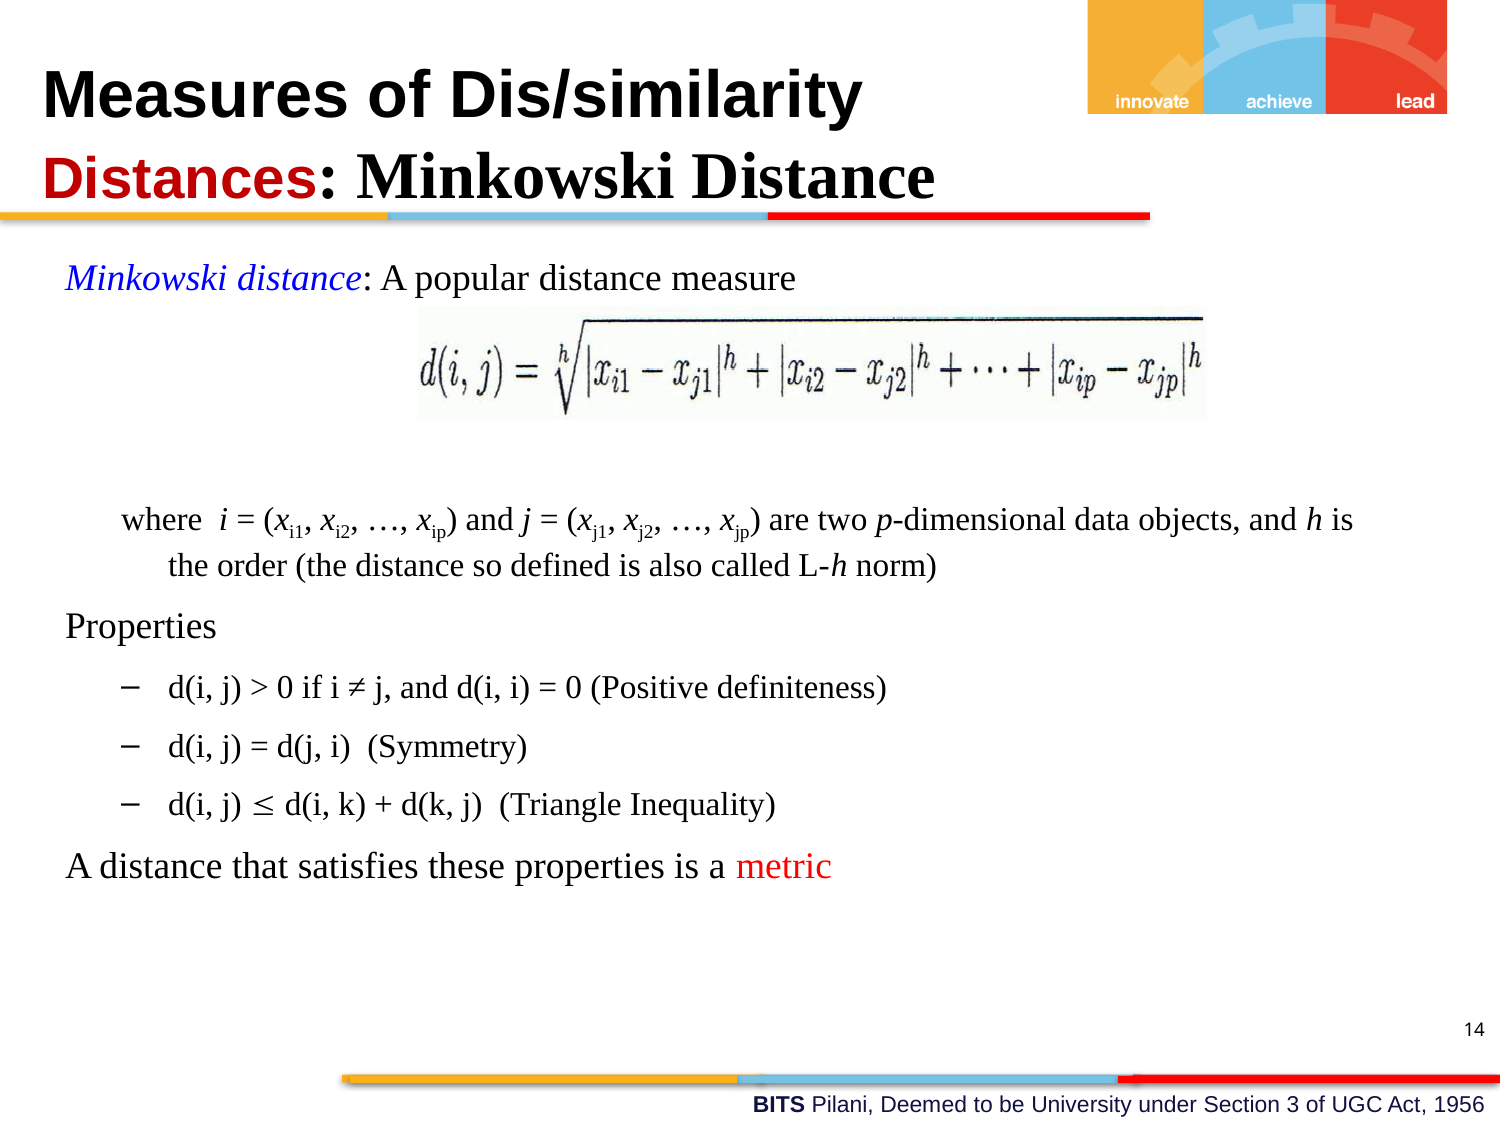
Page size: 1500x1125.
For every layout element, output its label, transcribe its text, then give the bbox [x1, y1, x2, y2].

list Minkowski distance: A popular distance measure where i = (xi1, xi2, …, xip) and j = (xj1, xj2, …, xjp) are two p-dimensional data objects, and h is the order (the distance so defined is also called L-h norm) Properties d(i, j) > 0 if i ≠ j, and d(i, i) = 0 (Positive definiteness) d(i, j) = d(j, i) (Symmetry) d(i, j)  d(i, k) + d(k, j) (Triangle Inequality) A distance that satisfies these properties is a metric [50, 245, 1400, 988]
picture [1087, 0, 1448, 31]
slide_number 14 [1149, 1000, 1500, 1061]
picture [418, 306, 1207, 420]
title Measures of Dis/similarity Distances: Minkowski Distance [27, 31, 1500, 232]
